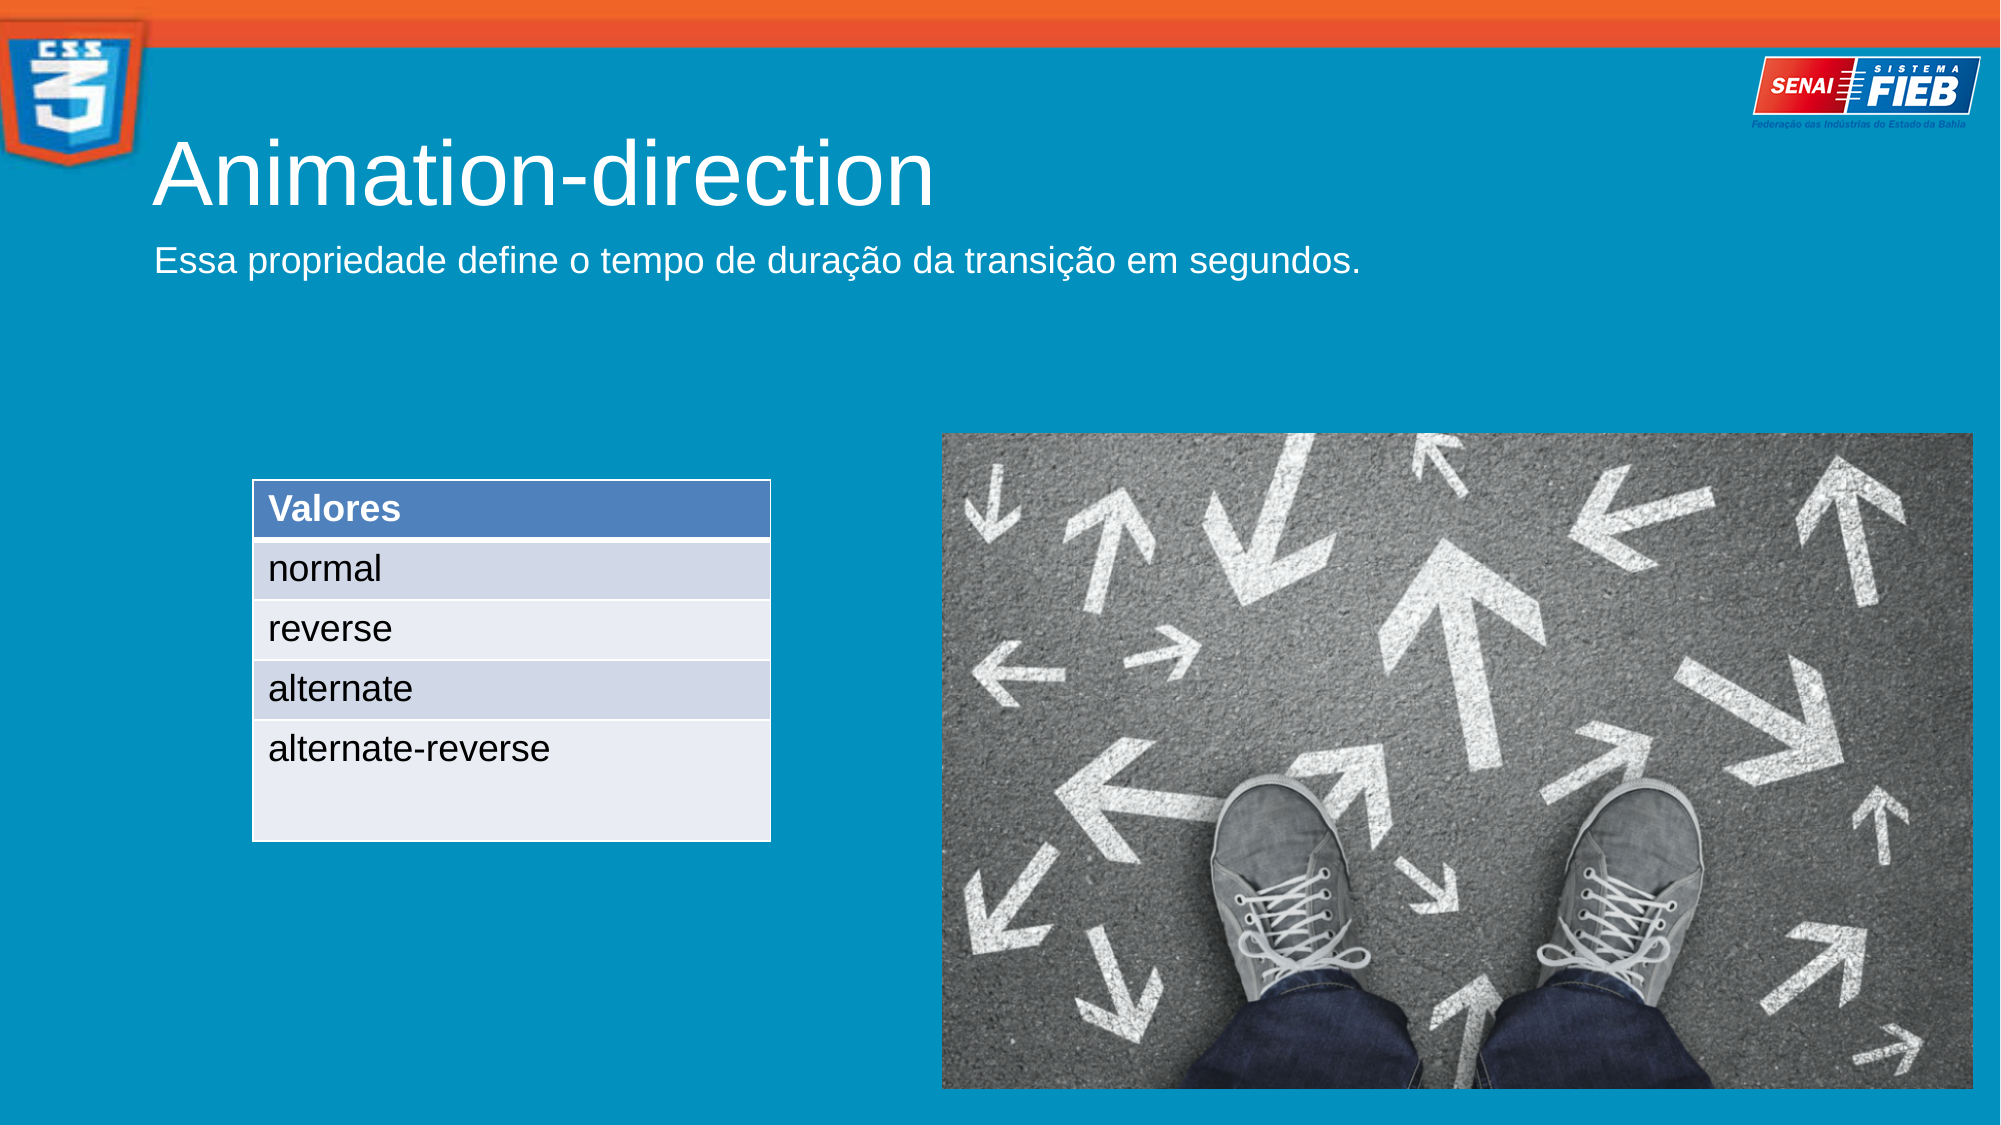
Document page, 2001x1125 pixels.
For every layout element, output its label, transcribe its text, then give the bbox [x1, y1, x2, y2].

table_cell normal [254, 543, 770, 599]
table_header Valores [254, 481, 770, 537]
table_cell alternate [254, 661, 770, 719]
text_box Essa propriedade define o tempo de duração da transição em segundos. [138, 228, 1900, 288]
picture [1765, 57, 1980, 114]
text_box Animation-direction [137, 59, 1863, 278]
table_cell alternate-reverse [254, 721, 770, 840]
table_cell reverse [254, 601, 770, 659]
picture [0, 0, 2001, 167]
picture [943, 434, 1972, 1088]
